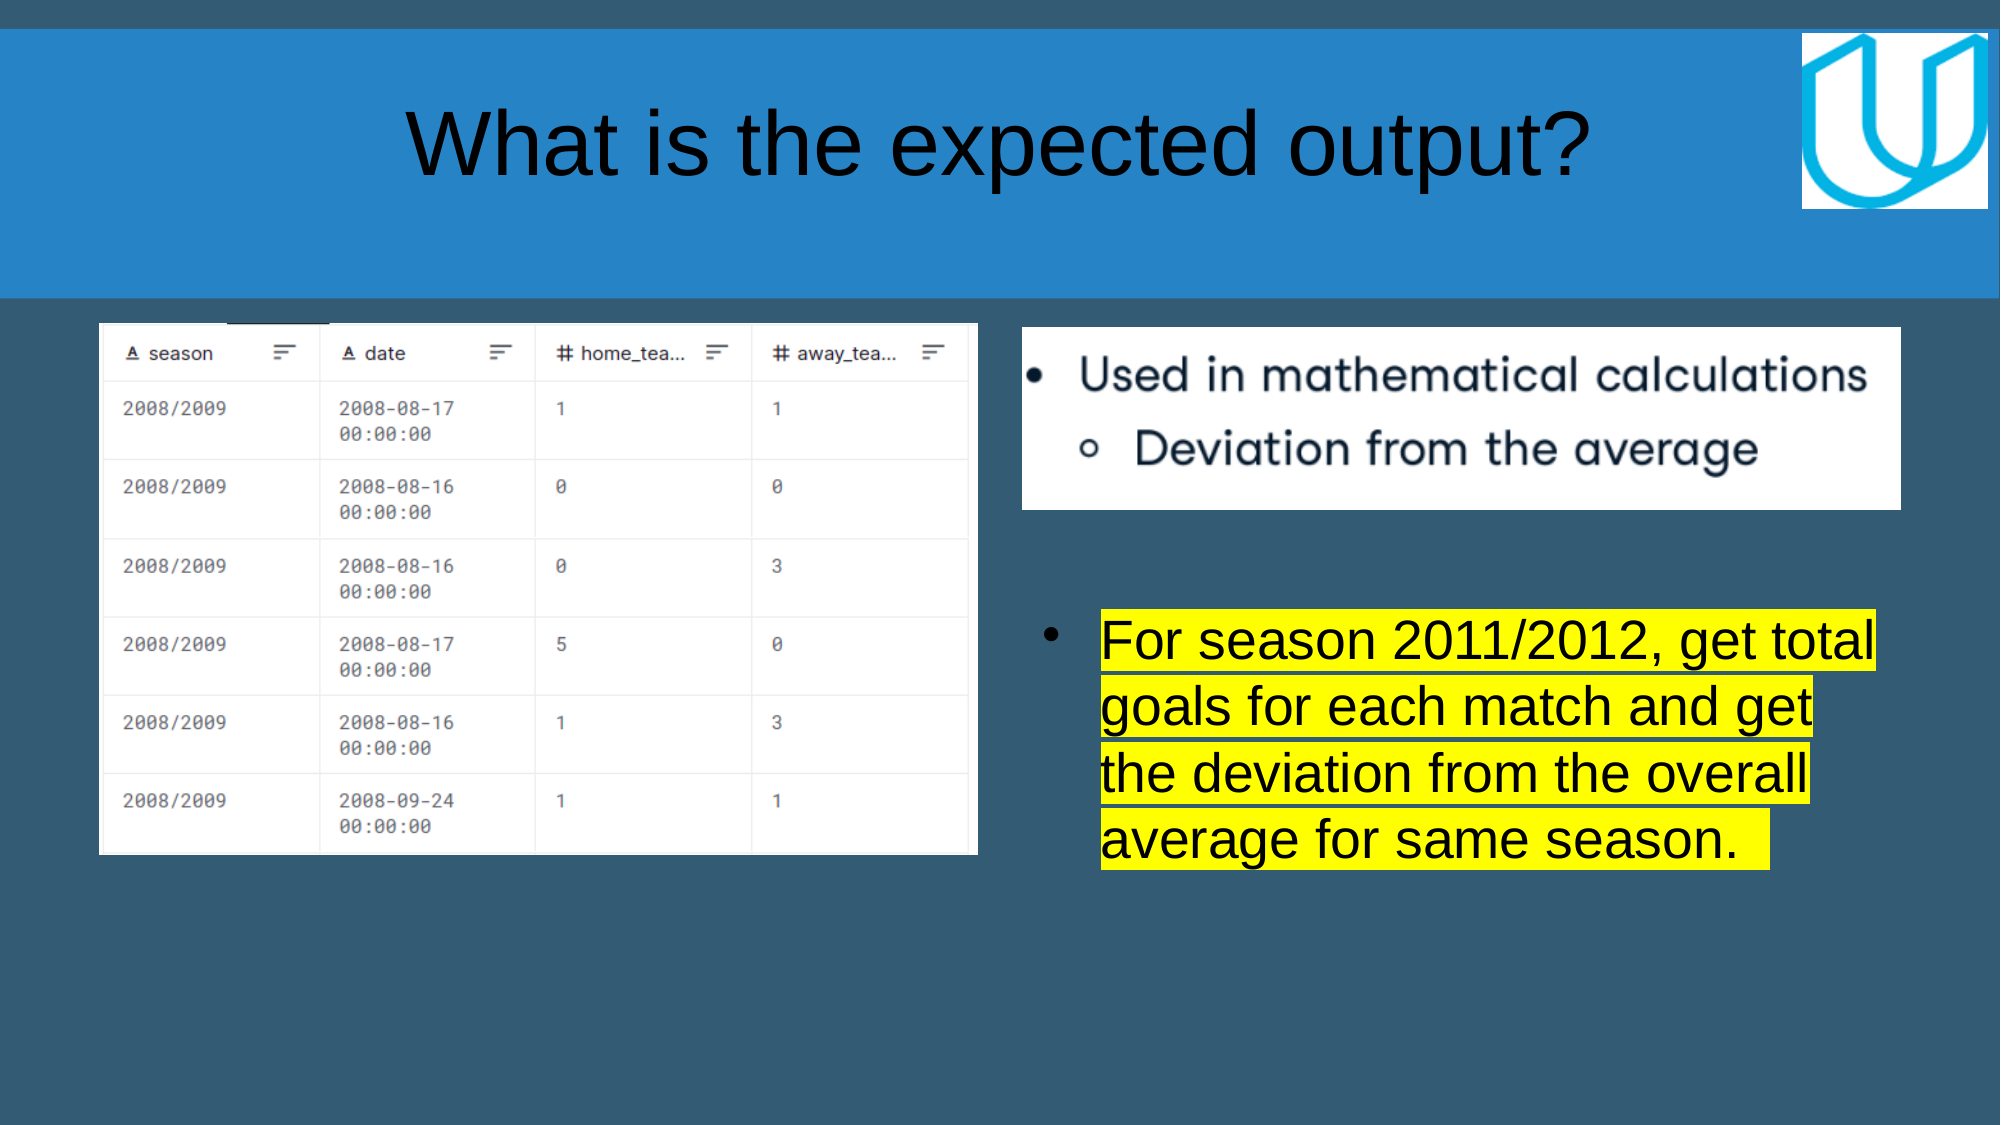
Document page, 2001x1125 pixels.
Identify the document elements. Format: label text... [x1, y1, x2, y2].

picture [1021, 326, 1901, 511]
text_box What is the expected output? [99, 44, 1900, 233]
picture [99, 323, 979, 856]
picture [1802, 33, 1988, 167]
picture [1900, 124, 1988, 209]
text_box For season 2011/2012, get total goals for each match and get the deviation from the overall average for same season. [1022, 604, 1901, 915]
picture [1900, 175, 1911, 189]
picture [1932, 48, 1973, 166]
